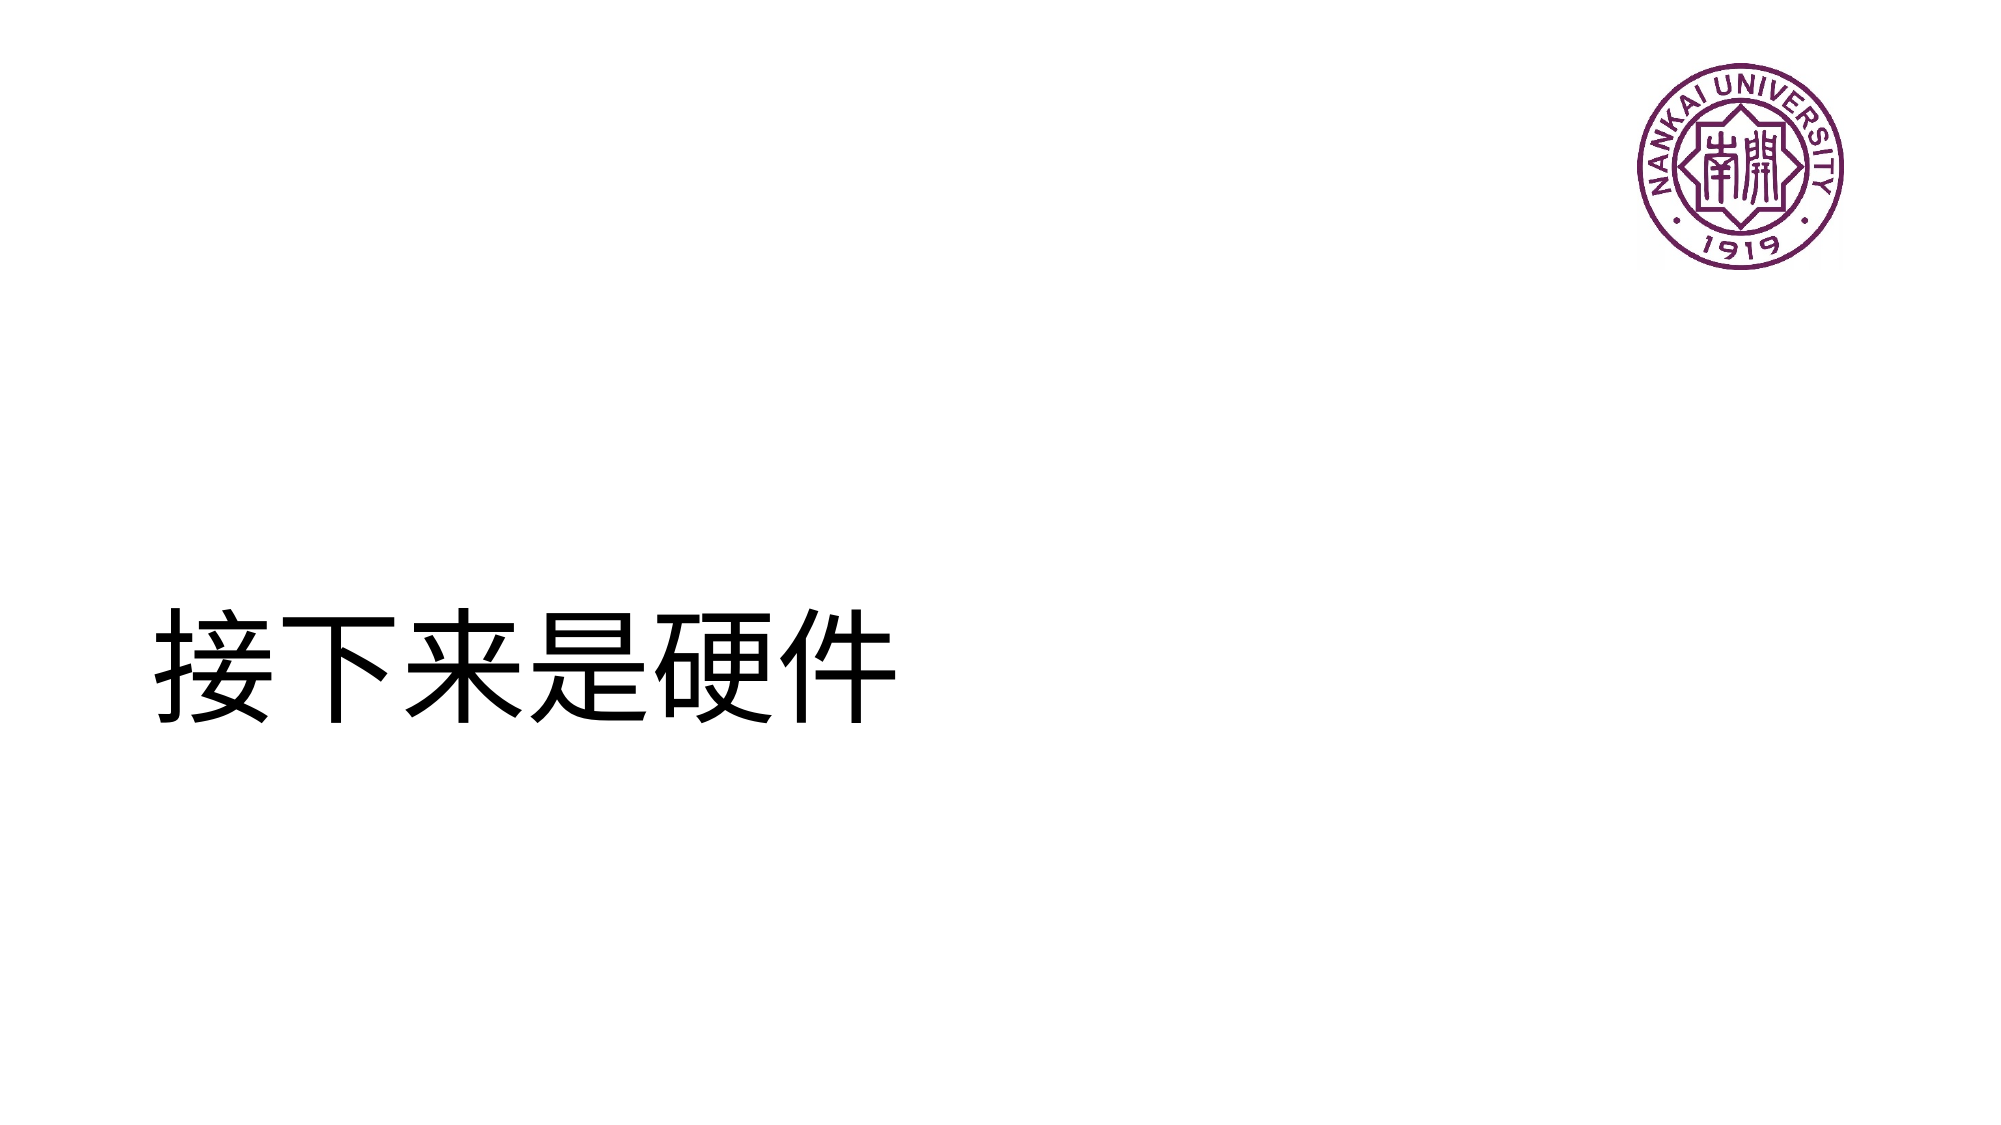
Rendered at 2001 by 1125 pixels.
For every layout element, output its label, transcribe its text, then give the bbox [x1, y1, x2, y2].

title 接下来是硬件 [136, 280, 1862, 749]
picture [1637, 63, 1844, 270]
